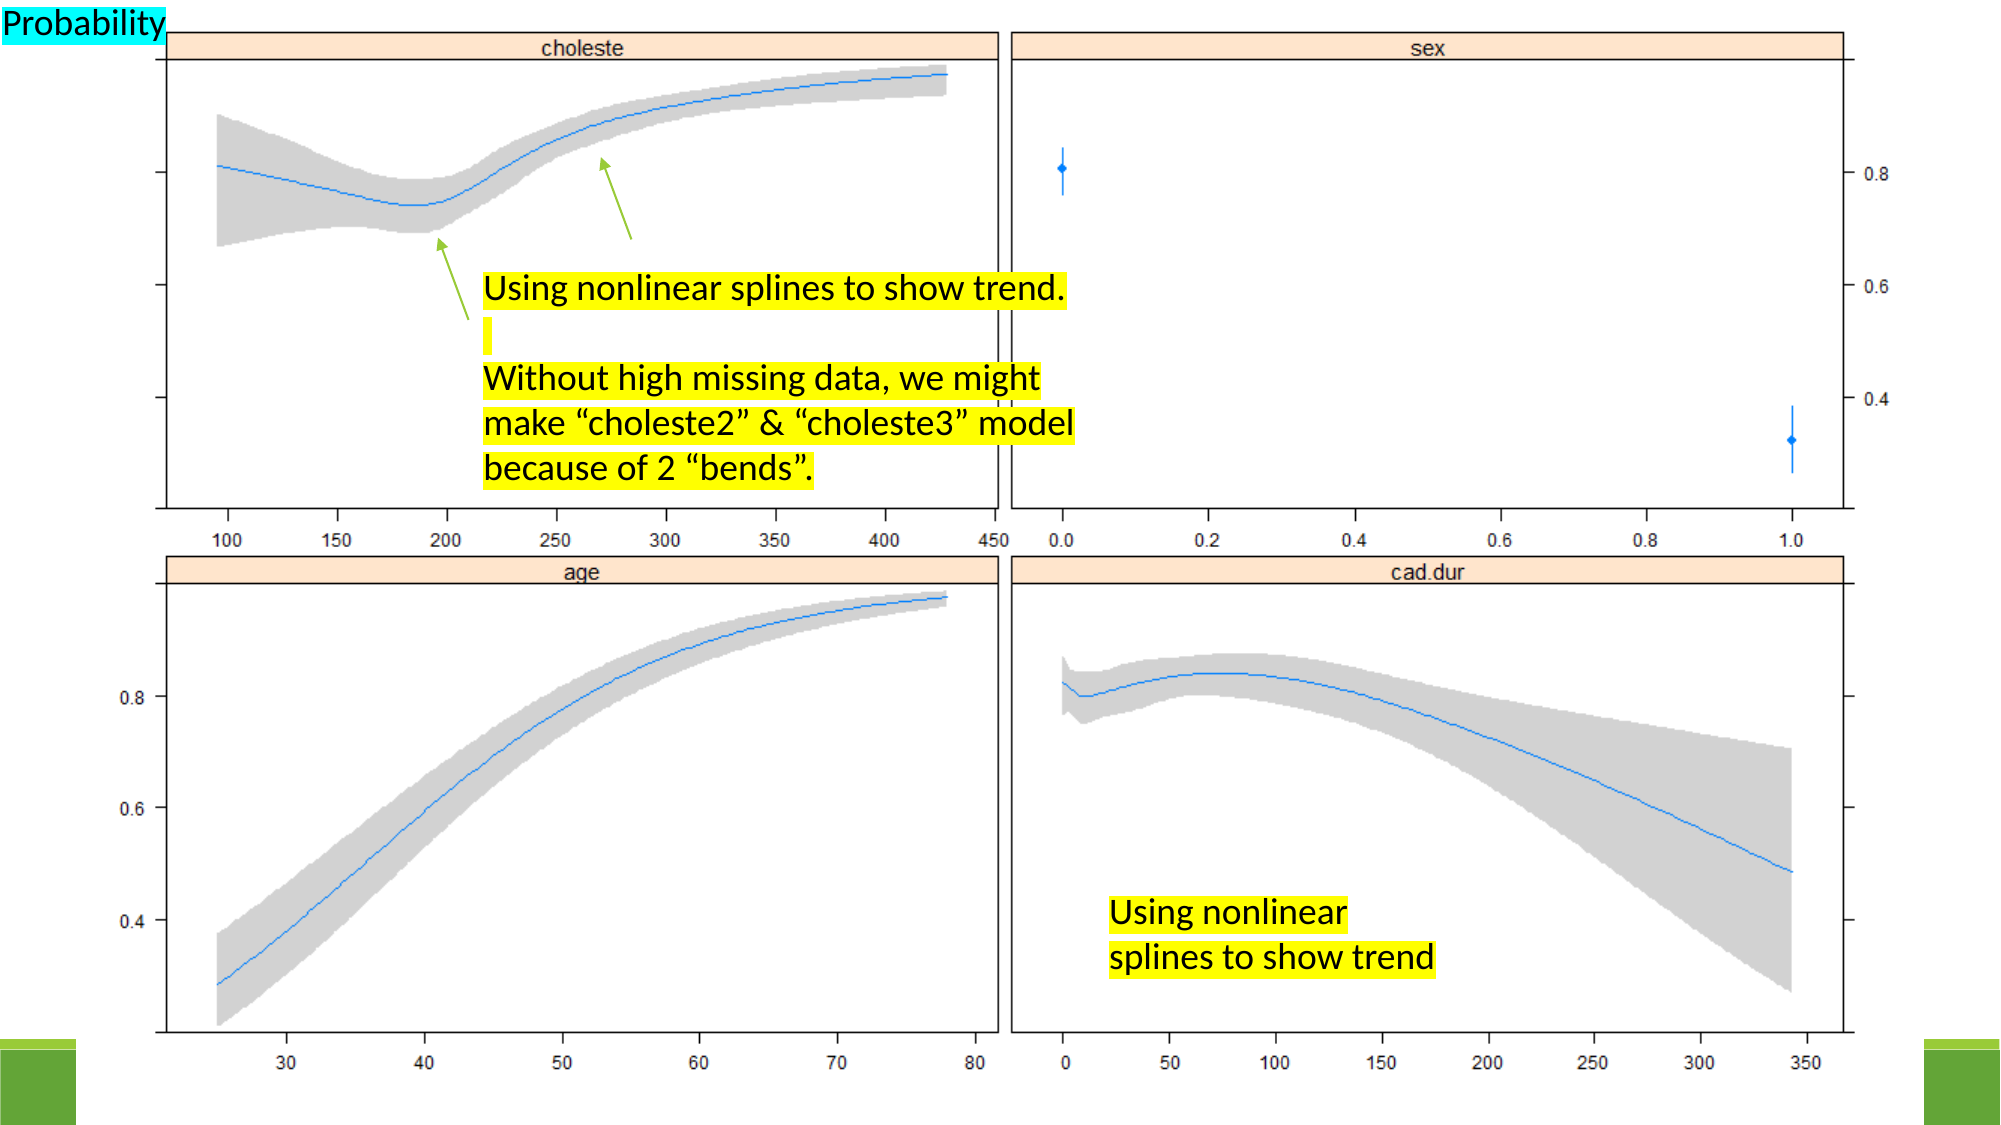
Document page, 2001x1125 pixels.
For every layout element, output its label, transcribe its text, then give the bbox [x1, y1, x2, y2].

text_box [437, 237, 470, 321]
picture [76, 0, 1924, 1125]
text_box Probability [0, 0, 74, 51]
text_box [600, 156, 632, 240]
